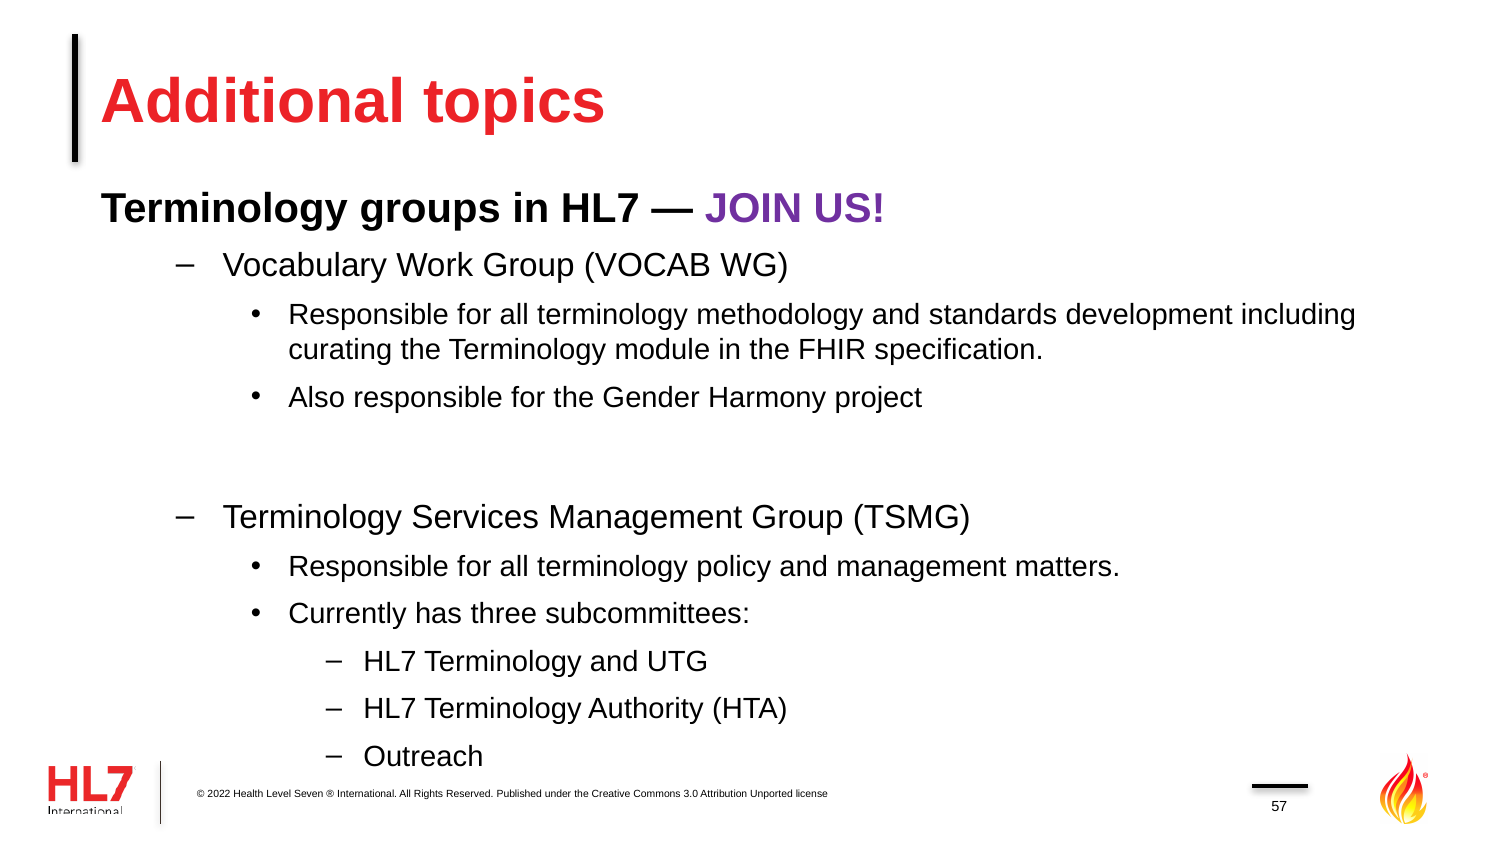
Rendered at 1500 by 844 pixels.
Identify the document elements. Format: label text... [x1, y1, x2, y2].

footer © 2022 Health Level Seven ® International. All Rights Reserved. Published under the Creative Commons 3.0 Attribution Unported license [196, 786, 941, 813]
picture [1380, 765, 1428, 824]
slide_number 57 [1257, 788, 1302, 815]
list Terminology groups in HL7 — JOIN US! Vocabulary Work Group (VOCAB WG) Responsible for all terminology methodology and standards development including curating the Terminology module in the FHIR specification. Also responsible for the Gender Harmony project Terminology Services Management Group (TSMG) Responsible for all terminology policy and management matters. Currently has three subcommittees: HL7 Terminology and UTG HL7 Terminology Authority (HTA) Outreach [100, 180, 1451, 765]
title Additional topics [100, 33, 1451, 163]
